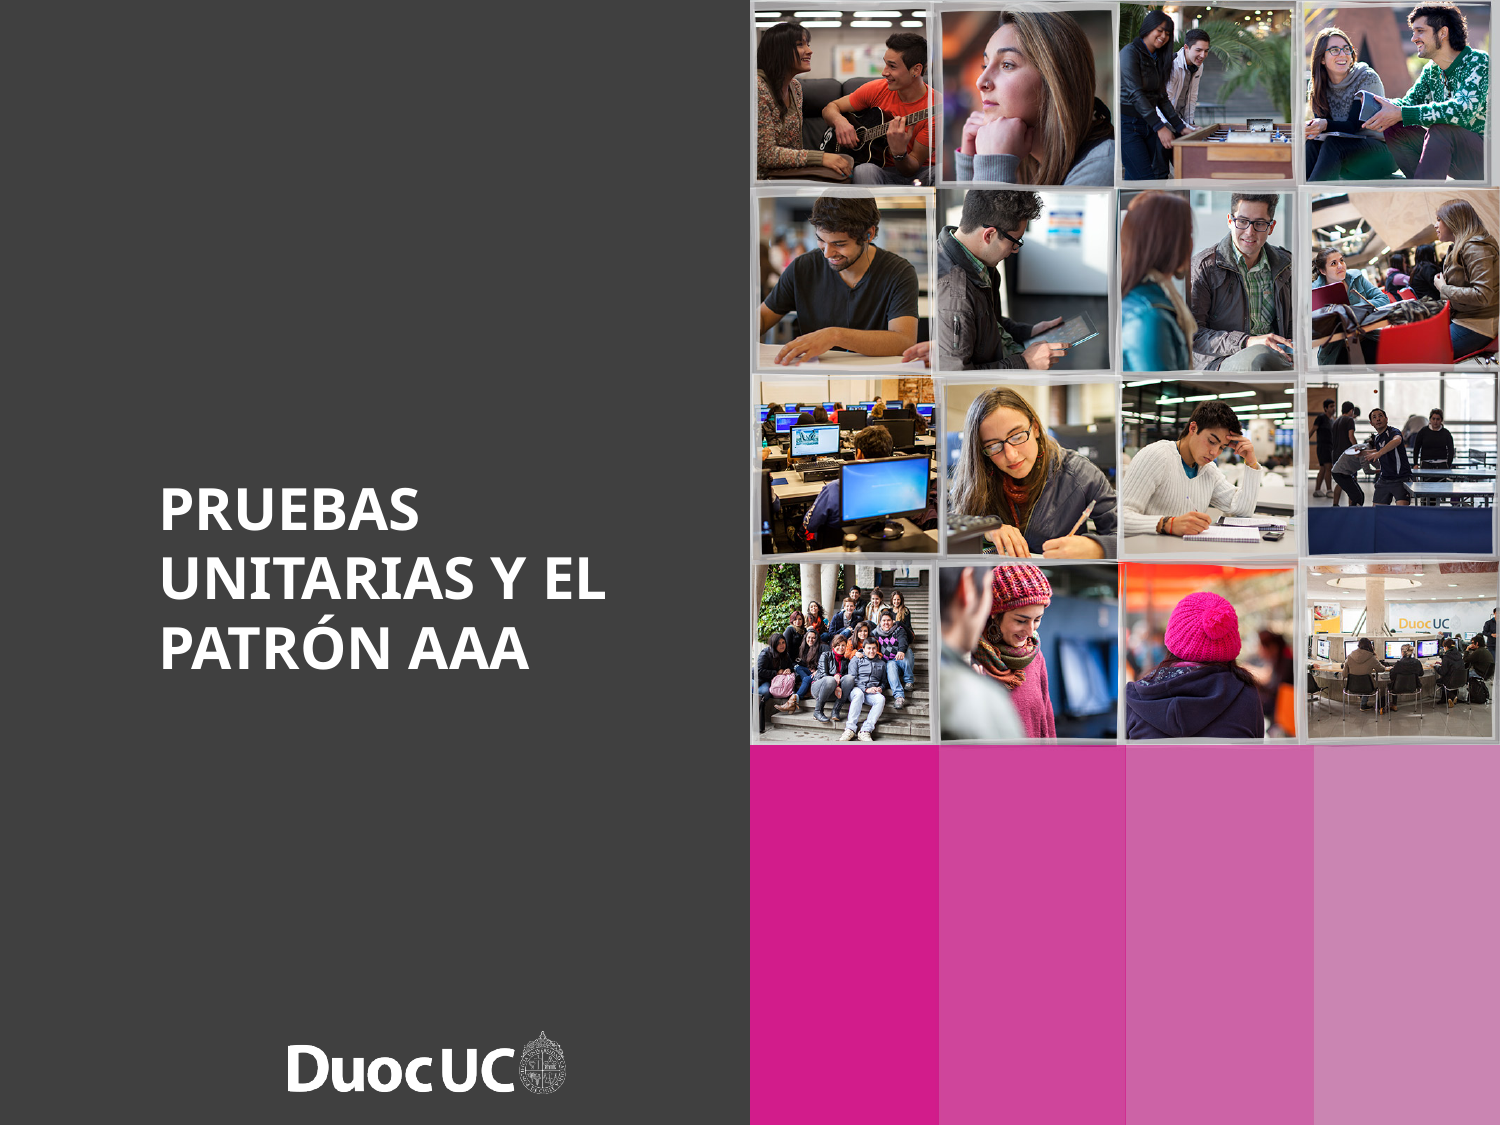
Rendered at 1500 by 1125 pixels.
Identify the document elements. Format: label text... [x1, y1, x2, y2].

text_box PRUEBAS UNITARIAS Y EL PATRÓN AAA [143, 464, 670, 689]
picture [750, 0, 1500, 1125]
picture [288, 1031, 566, 1094]
